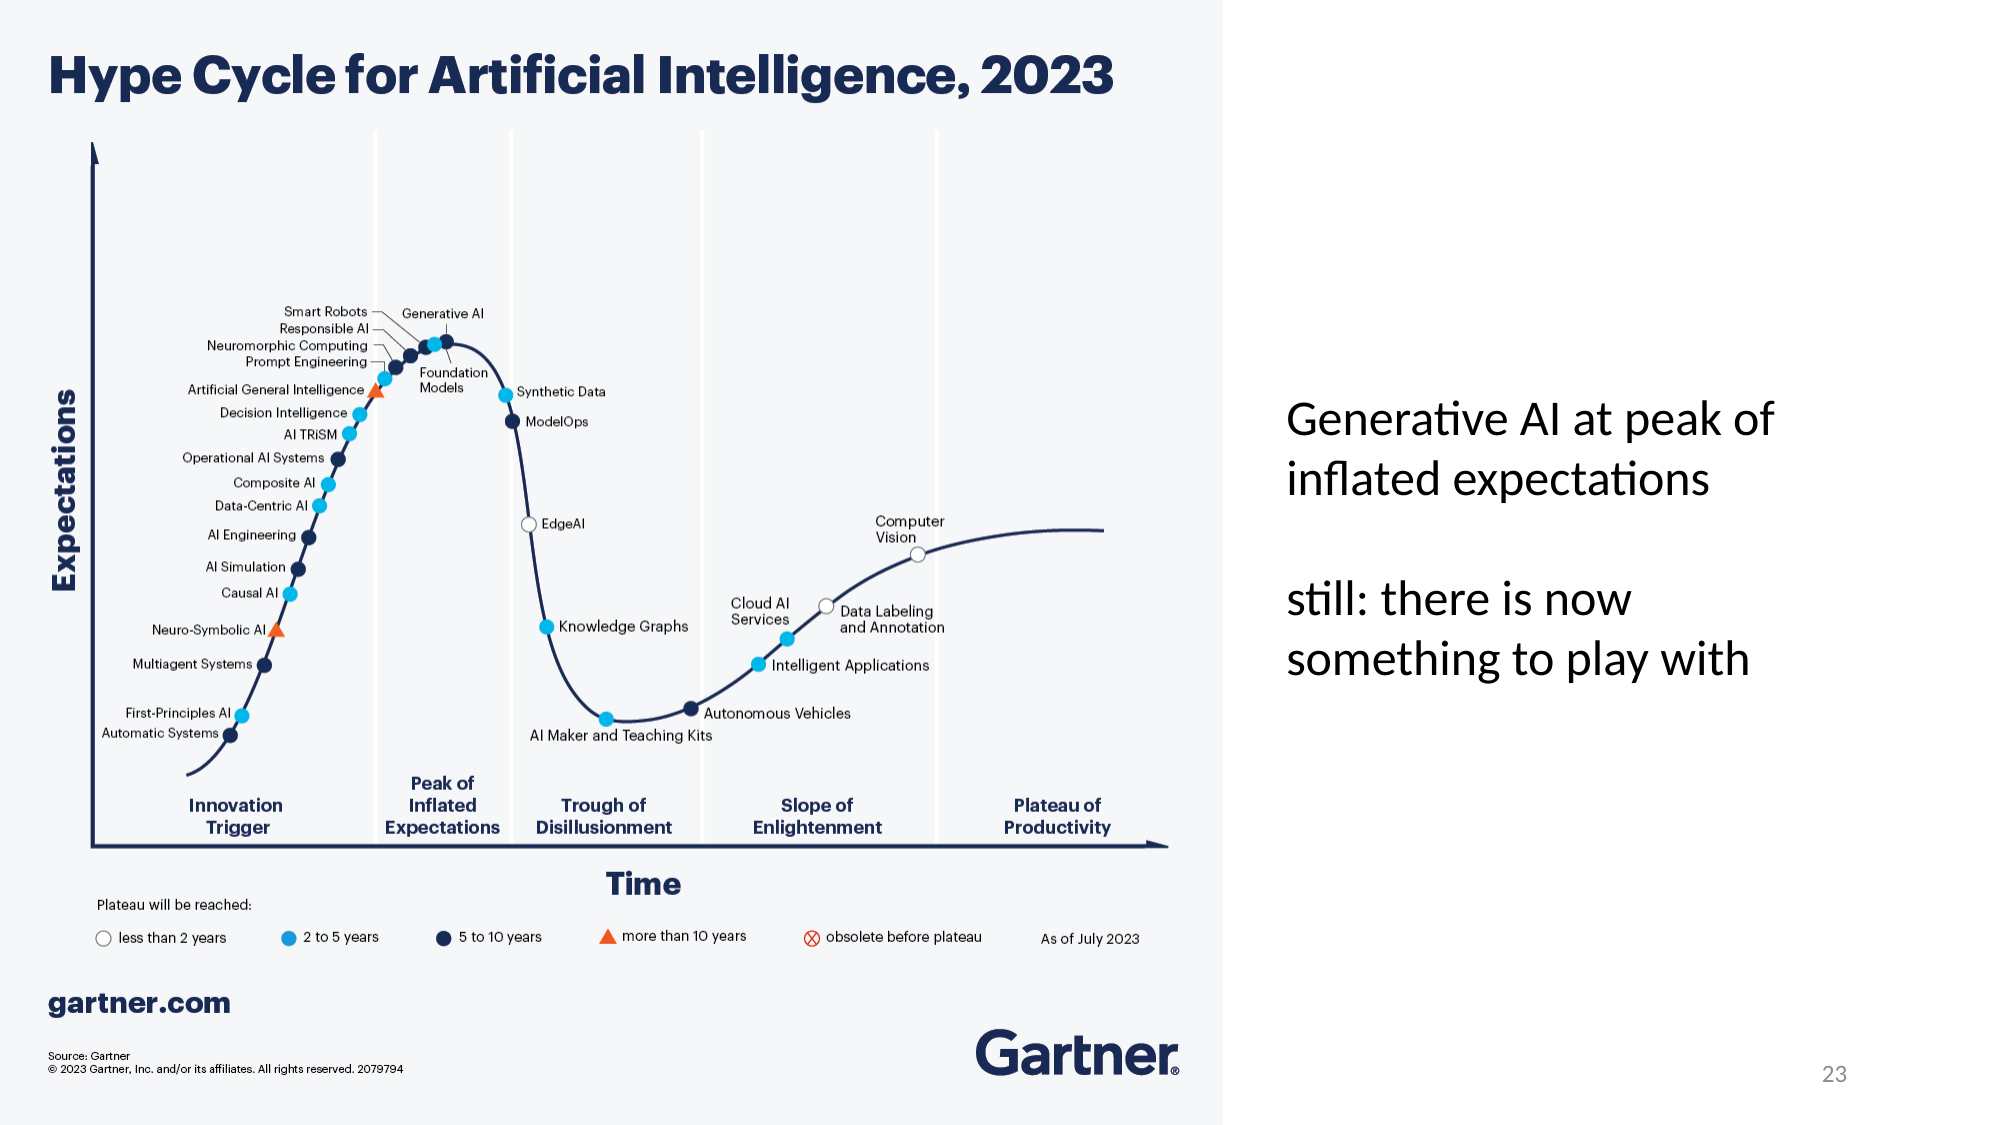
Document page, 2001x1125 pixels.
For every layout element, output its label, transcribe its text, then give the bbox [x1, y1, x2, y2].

text_box Generative AI at peak of inflated expectations still: there is now something to play with [1271, 378, 1863, 693]
slide_number 23 [1412, 1042, 1863, 1103]
picture [0, 0, 1223, 1125]
